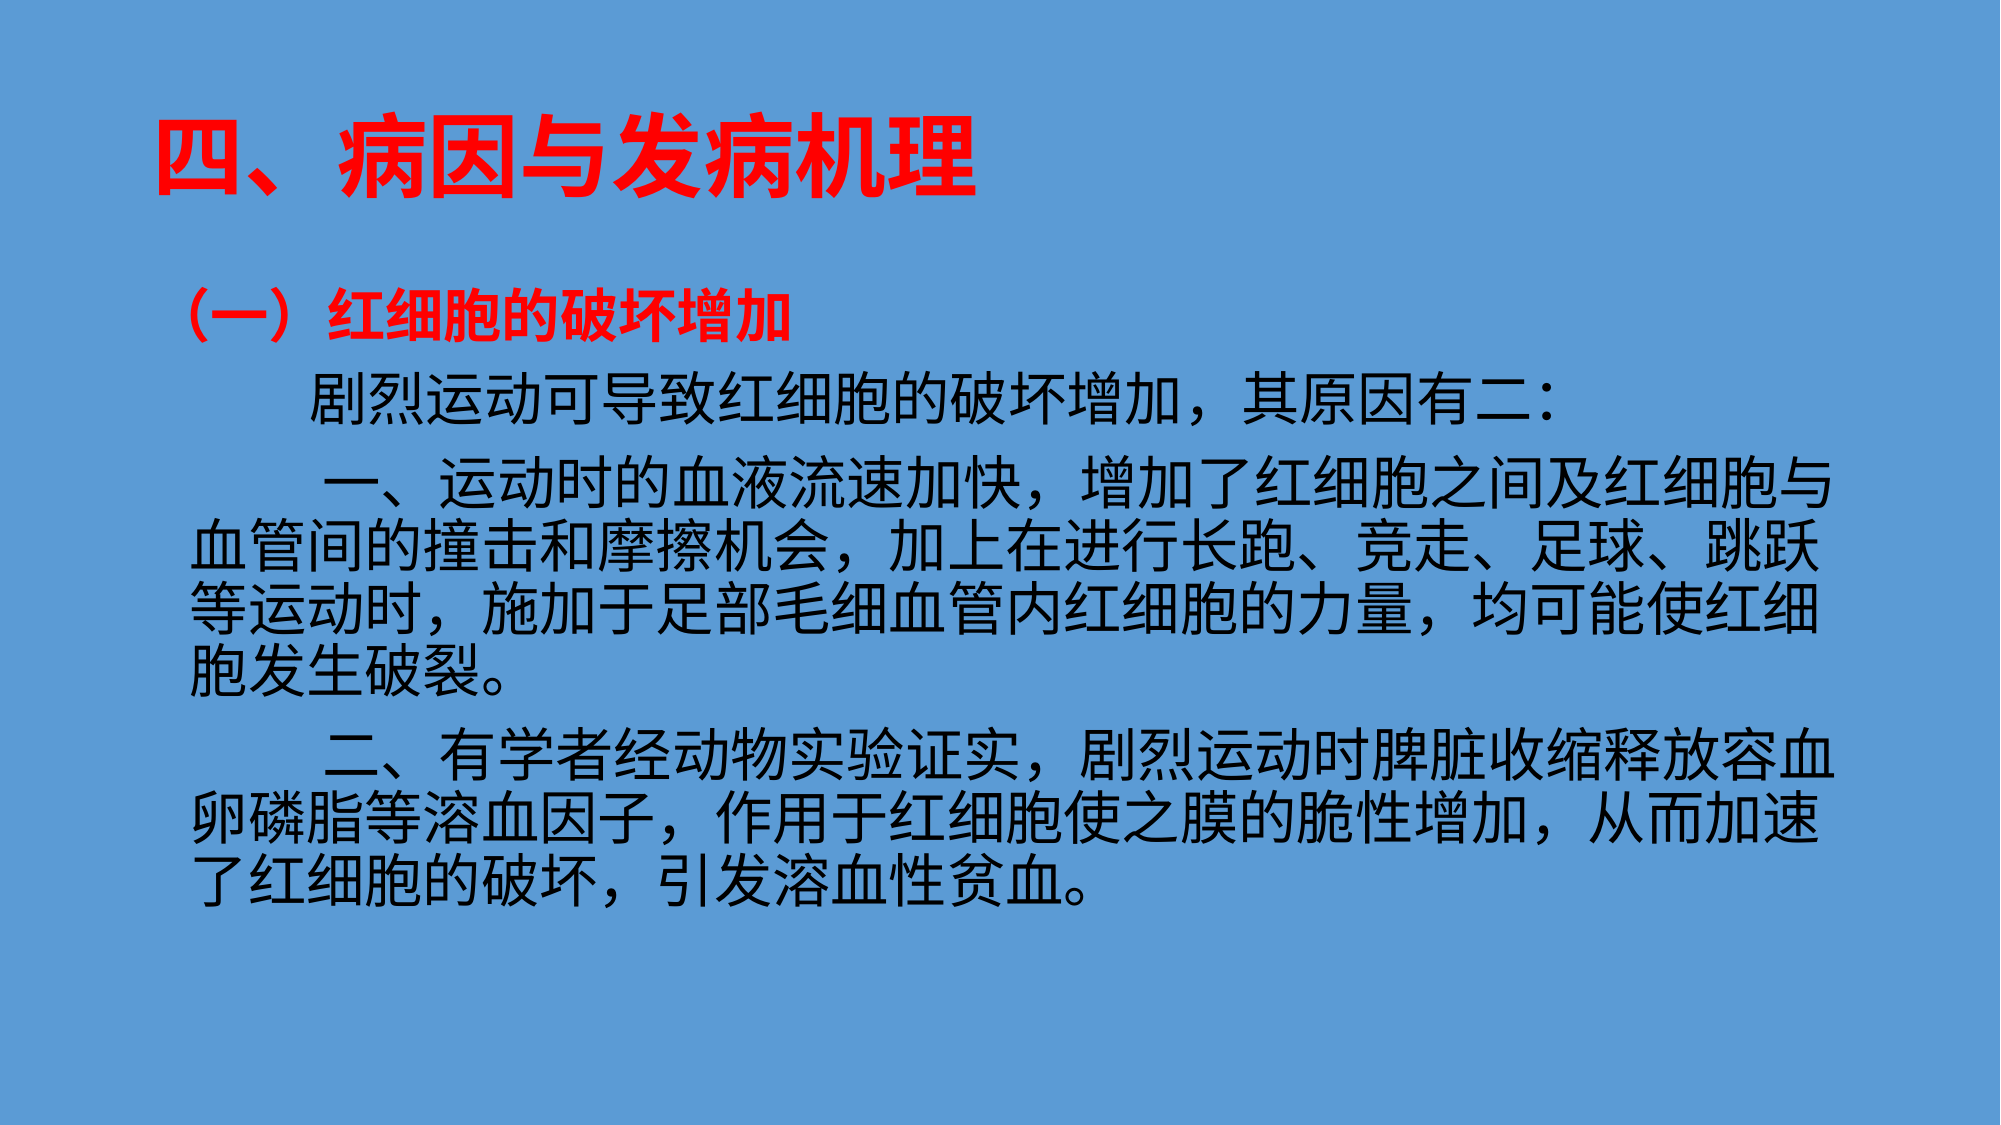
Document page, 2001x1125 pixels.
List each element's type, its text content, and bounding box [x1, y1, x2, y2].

list （一）红细胞的破坏增加 剧烈运动可导致红细胞的破坏增加，其原因有二： 一、运动时的血液流速加快，增加了红细胞之间及红细胞与血管间的撞击和摩擦机会，加上在进行长跑、竞走、足球、跳跃等运动时，施加于足部毛细血管内红细胞的力量，均可能使红细胞发生破裂。 二、有学者经动物实验证实，剧烈运动时脾脏收缩释放容血卵磷脂等溶血因子，作用于红细胞使之膜的脆性增加，从而加速了红细胞的破坏，引发溶血性贫血。 [137, 279, 1863, 994]
title 四、病因与发病机理 [137, 91, 1863, 231]
